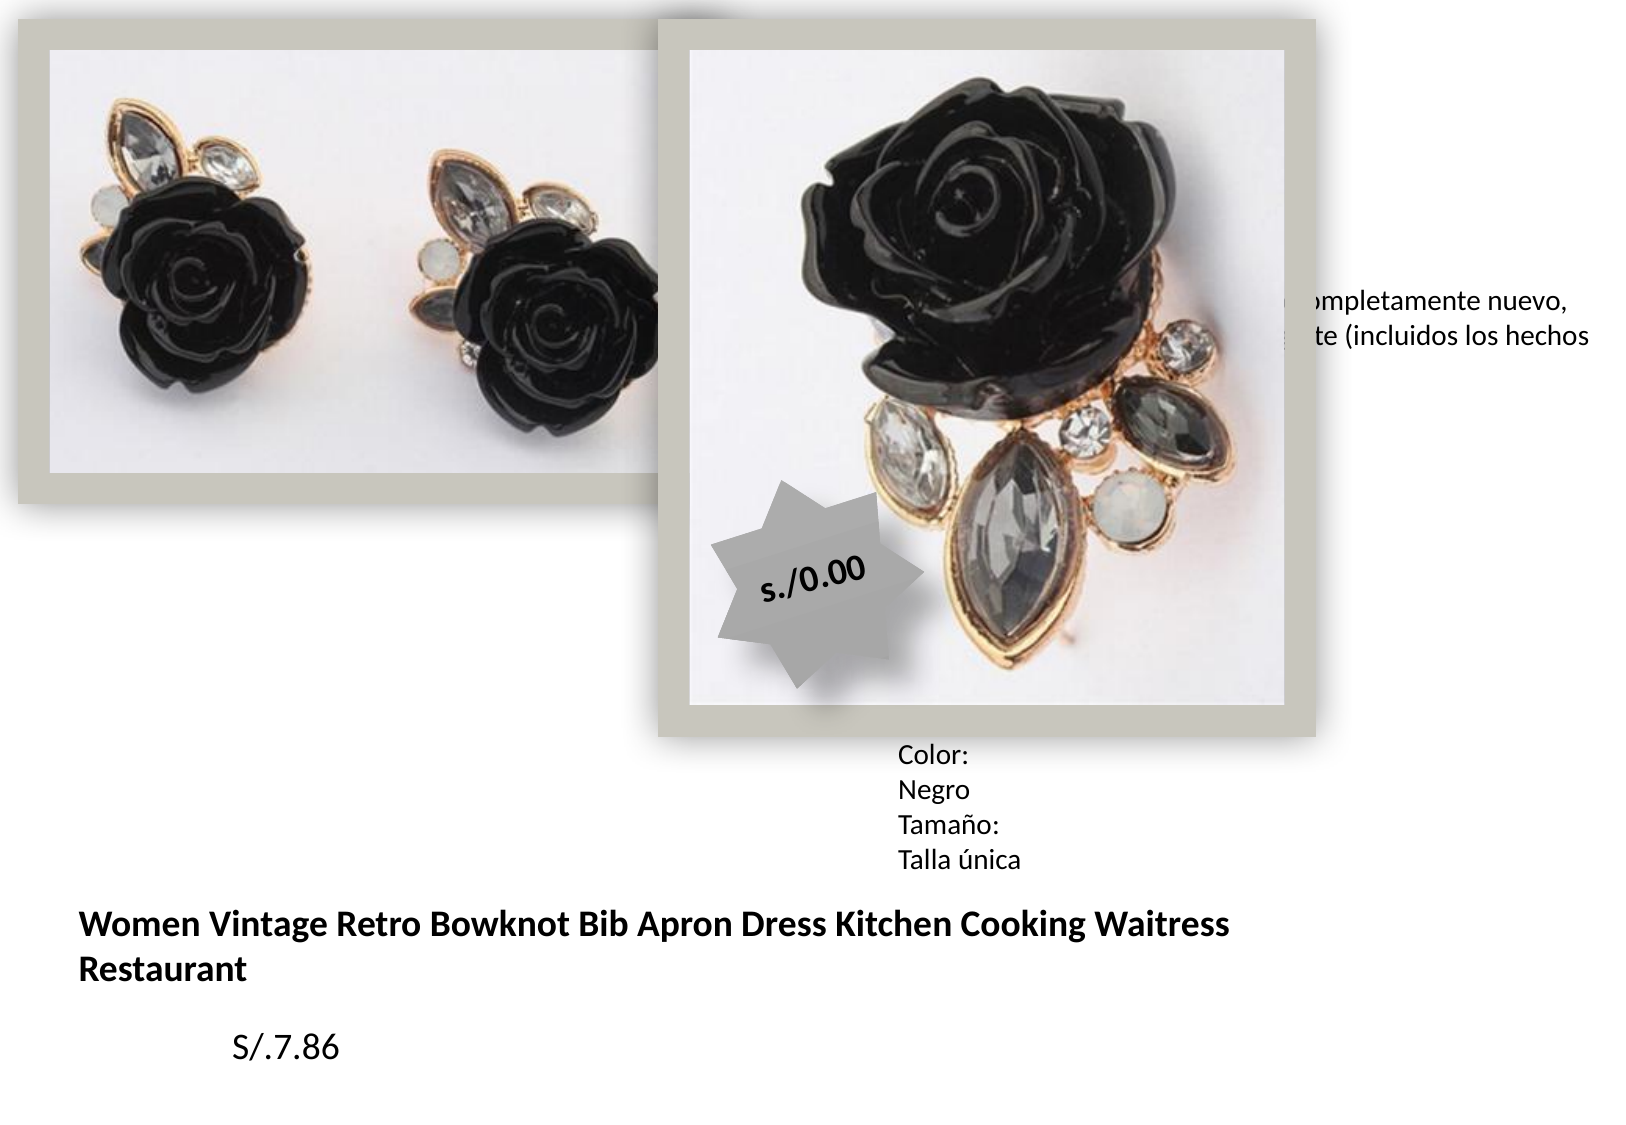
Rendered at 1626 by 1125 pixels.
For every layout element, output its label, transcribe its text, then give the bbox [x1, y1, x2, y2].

text_box S/.7.86 [217, 1014, 355, 1075]
text_box Caracteristicas del articulo Estado: Nuevo con etiquetas: Un artículo completamente nuevo, que no fue utilizado ni tiene desgaste (incluidos los hechos a ... Más información Material: Mezcla de algodón Marca: Sin marca Patrón: Soild&Checked Country/Region of Manufacture: China Sexo: Unisex Color: Negro Tamaño: Talla única [883, 168, 1625, 883]
text_box Women Vintage Retro Bowknot Bib Apron Dress Kitchen Cooking Waitress Restaurant [63, 891, 1315, 997]
picture [49, 50, 1285, 706]
